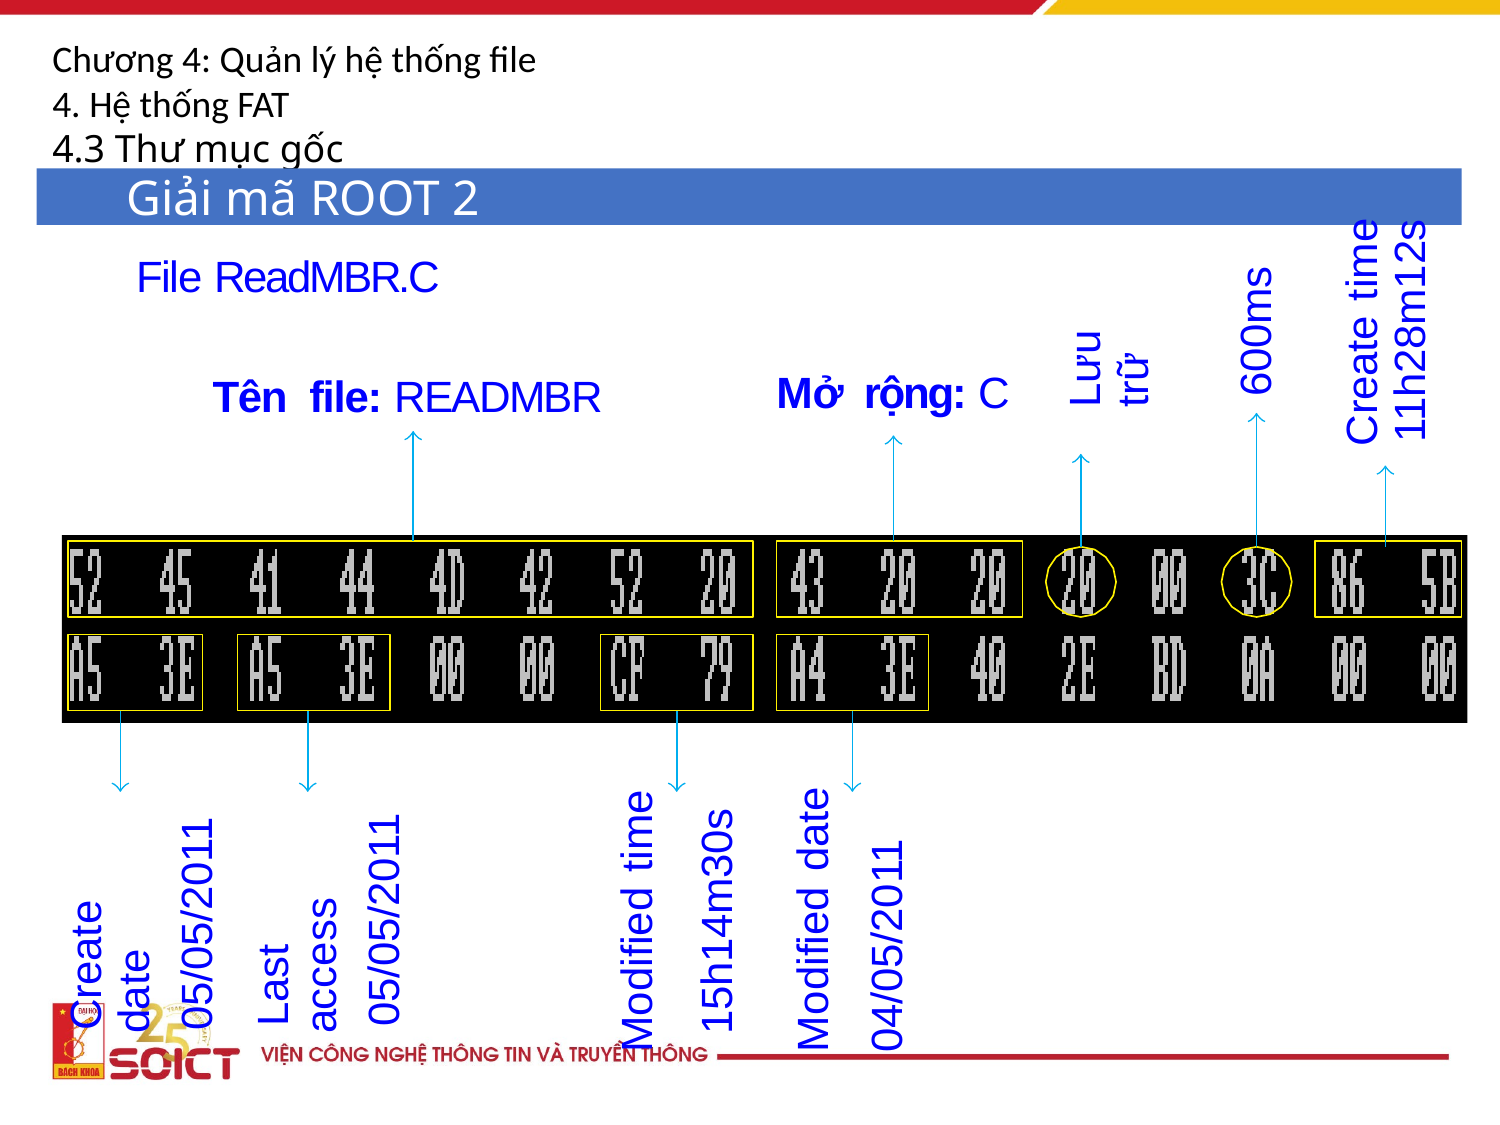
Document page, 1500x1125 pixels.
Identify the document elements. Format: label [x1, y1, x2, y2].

text_box [208, 365, 618, 422]
text_box [249, 804, 411, 1039]
text_box [132, 244, 457, 301]
text_box [36, 27, 1472, 451]
text_box [63, 804, 224, 1039]
text_box [1061, 260, 1159, 413]
text_box [61, 413, 1468, 1057]
text_box [1232, 260, 1282, 401]
text_box [772, 361, 1015, 418]
picture [0, 0, 1500, 1125]
